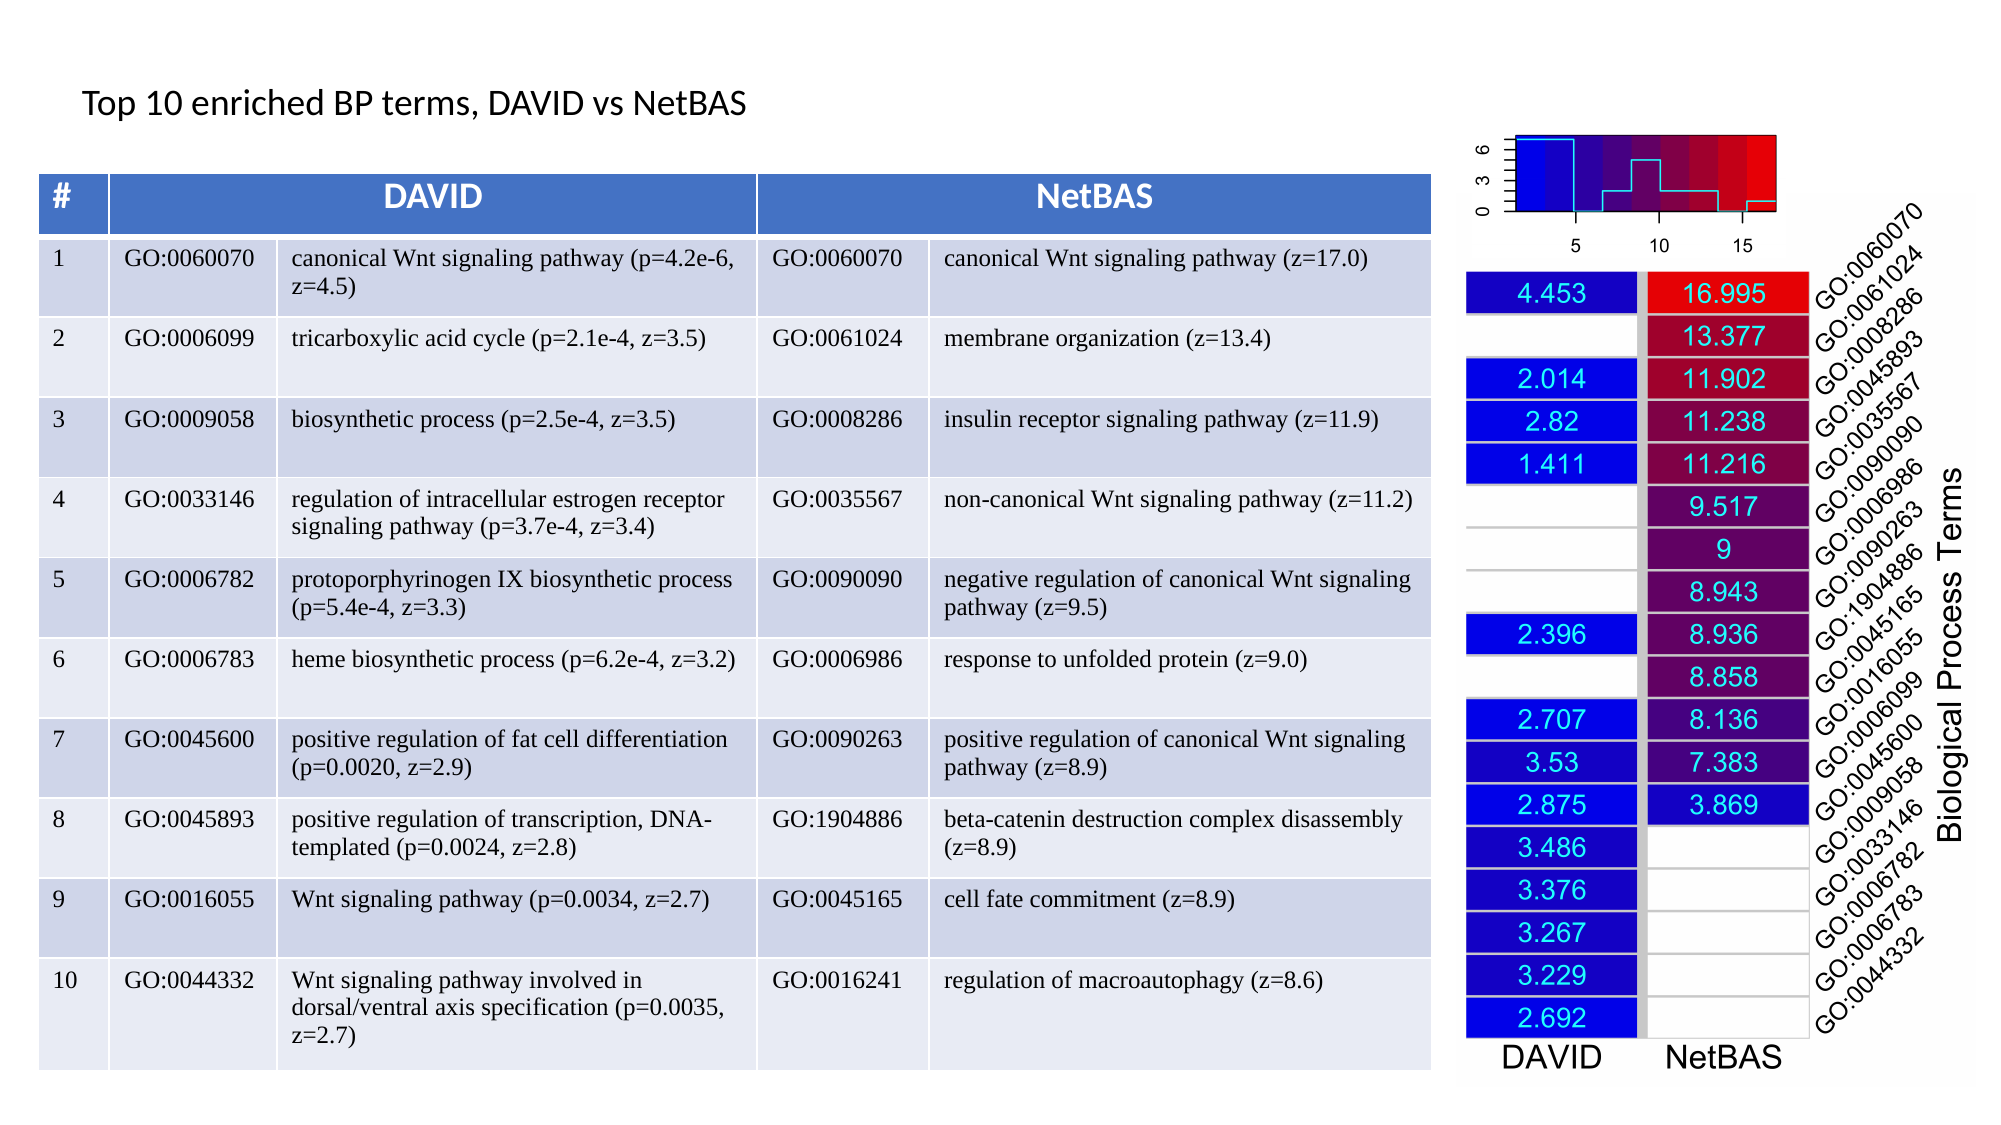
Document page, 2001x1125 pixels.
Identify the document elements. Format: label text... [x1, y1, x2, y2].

table_cell 8 [39, 799, 108, 877]
table_cell GO:0006099 [110, 318, 276, 396]
table_cell GO:0006986 [758, 639, 928, 717]
table_cell GO:0016241 [758, 959, 928, 1070]
table_cell GO:0006782 [110, 558, 276, 637]
table_cell 6 [39, 639, 108, 717]
table_cell GO:0090090 [758, 558, 928, 637]
table_cell positive regulation of canonical Wnt signaling pathway (z=8.9) [930, 719, 1431, 797]
table_header NetBAS [758, 174, 1431, 234]
text_box Top 10 enriched BP terms, DAVID vs NetBAS [67, 70, 763, 131]
table_cell protoporphyrinogen IX biosynthetic process (p=5.4e-4, z=3.3) [278, 558, 756, 637]
table_cell 10 [39, 959, 108, 1070]
table_cell canonical Wnt signaling pathway (p=4.2e-6, z=4.5) [278, 240, 756, 316]
table_cell GO:0045165 [758, 879, 928, 957]
table_cell regulation of intracellular estrogen receptor signaling pathway (p=3.7e-4, z=3.4) [278, 478, 756, 557]
table_cell GO:0090263 [758, 719, 928, 797]
table_cell membrane organization (z=13.4) [930, 318, 1431, 396]
table_cell 7 [39, 719, 108, 797]
table_cell GO:0060070 [758, 240, 928, 316]
table_cell 3 [39, 398, 108, 477]
picture [1456, 131, 1976, 1087]
table_cell insulin receptor signaling pathway (z=11.9) [930, 398, 1431, 477]
table_cell response to unfolded protein (z=9.0) [930, 639, 1431, 717]
table_cell Wnt signaling pathway (p=0.0034, z=2.7) [278, 879, 756, 957]
table_cell GO:0045893 [110, 799, 276, 877]
table_cell 5 [39, 558, 108, 637]
table_header # [39, 174, 108, 234]
table_cell GO:0016055 [110, 879, 276, 957]
table_cell GO:0061024 [758, 318, 928, 396]
table_cell 1 [39, 240, 108, 316]
table_cell GO:1904886 [758, 799, 928, 877]
table_cell 9 [39, 879, 108, 957]
table_cell beta-catenin destruction complex disassembly (z=8.9) [930, 799, 1431, 877]
table_cell GO:0033146 [110, 478, 276, 557]
table_cell GO:0006783 [110, 639, 276, 717]
table_cell GO:0008286 [758, 398, 928, 477]
table_header DAVID [110, 174, 756, 234]
table_cell biosynthetic process (p=2.5e-4, z=3.5) [278, 398, 756, 477]
table_cell GO:0045600 [110, 719, 276, 797]
table_cell positive regulation of fat cell differentiation (p=0.0020, z=2.9) [278, 719, 756, 797]
table_cell cell fate commitment (z=8.9) [930, 879, 1431, 957]
table_cell GO:0035567 [758, 478, 928, 557]
table_cell positive regulation of transcription, DNA-templated (p=0.0024, z=2.8) [278, 799, 756, 877]
table_cell regulation of macroautophagy (z=8.6) [930, 959, 1431, 1070]
table_cell Wnt signaling pathway involved in dorsal/ventral axis specification (p=0.0035, z=2.7) [278, 959, 756, 1070]
table_cell heme biosynthetic process (p=6.2e-4, z=3.2) [278, 639, 756, 717]
table_cell negative regulation of canonical Wnt signaling pathway (z=9.5) [930, 558, 1431, 637]
table_cell 4 [39, 478, 108, 557]
table_cell canonical Wnt signaling pathway (z=17.0) [930, 240, 1431, 316]
table_cell non-canonical Wnt signaling pathway (z=11.2) [930, 478, 1431, 557]
table_cell GO:0060070 [110, 240, 276, 316]
table_cell tricarboxylic acid cycle (p=2.1e-4, z=3.5) [278, 318, 756, 396]
table_cell 2 [39, 318, 108, 396]
table_cell GO:0044332 [110, 959, 276, 1070]
table_cell GO:0009058 [110, 398, 276, 477]
